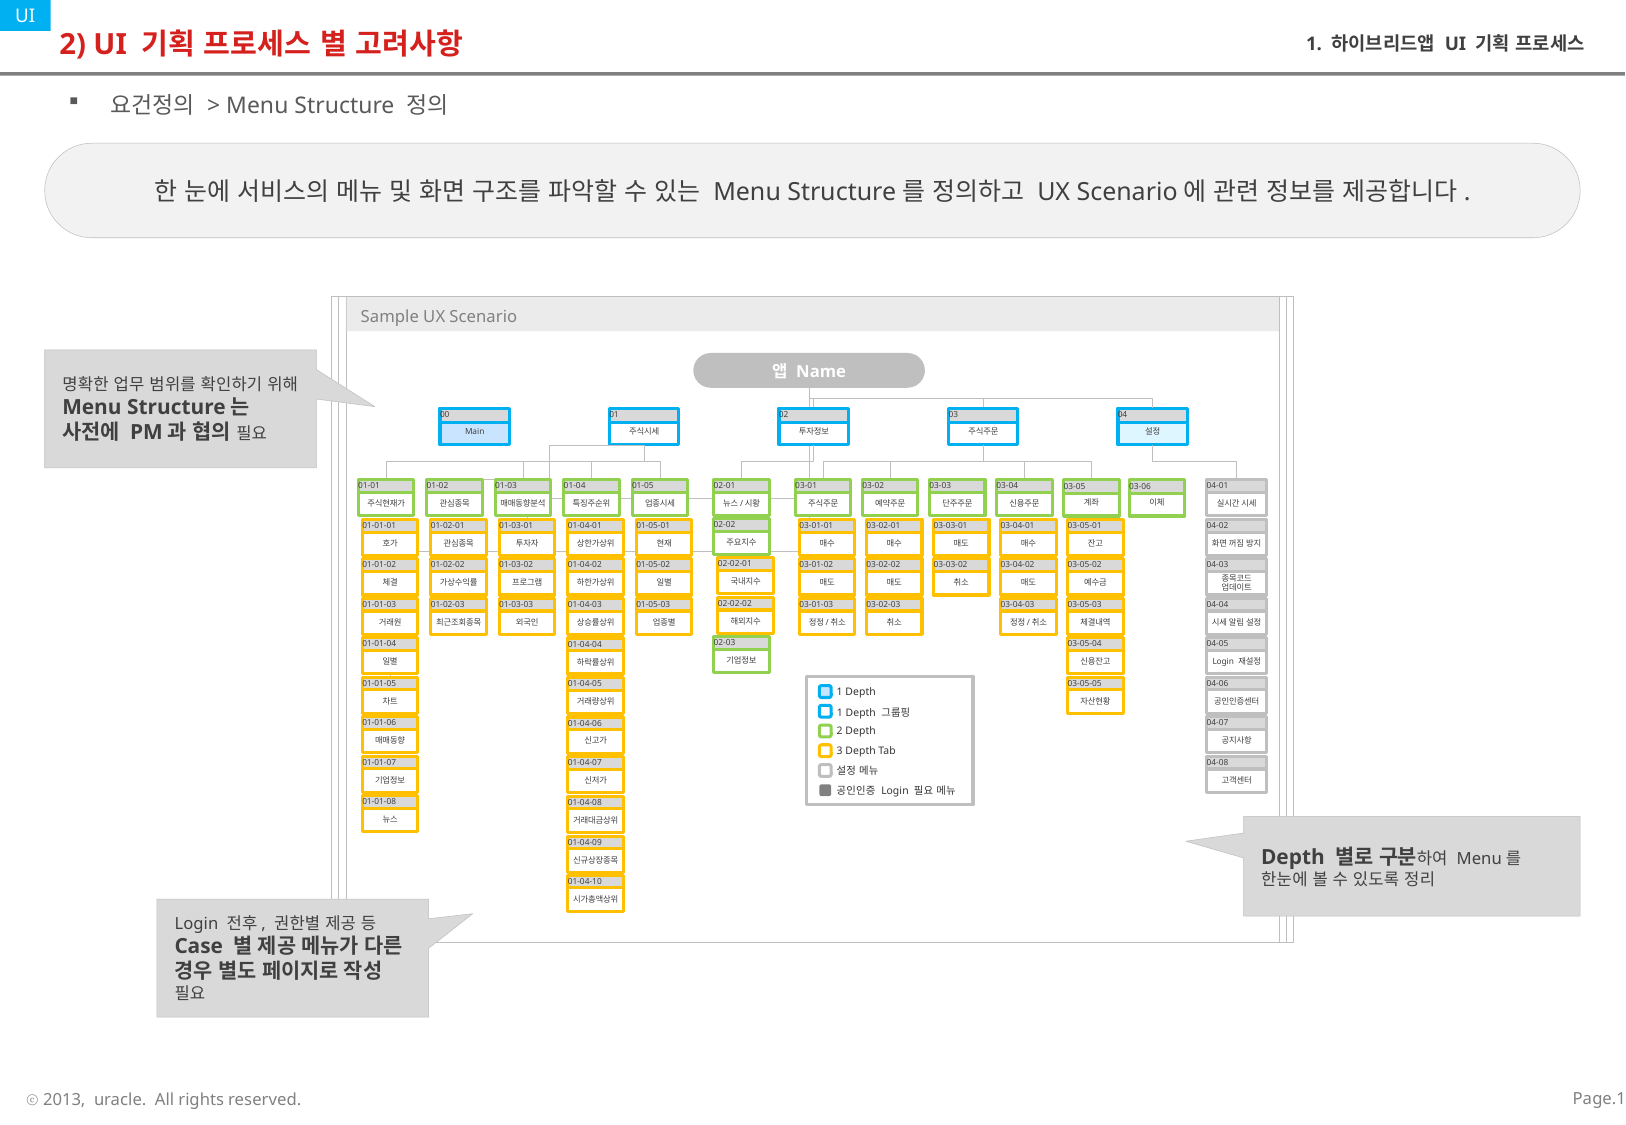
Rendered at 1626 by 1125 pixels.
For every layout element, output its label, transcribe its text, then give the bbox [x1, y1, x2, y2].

text_box Login 전후, 권한별 제공 등 Case 별 제공 메뉴가 다른 경우 별도 페이지로 작성 필요 [154, 897, 467, 1020]
list 요건정의 > Menu Structure 정의 [53, 83, 1463, 126]
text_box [357, 352, 1267, 912]
text_box Depth 별로 구분하여 Menu를 한눈에 볼 수 있도록 정리 [1270, 814, 1583, 919]
text_box 명확한 업무 범위를 확인하기 위해 Menu Structure는 사전에 PM과 협의 필요 [42, 347, 352, 471]
list 한 눈에 서비스의 메뉴 및 화면 구조를 파악할 수 있는 Menu Structure를 정의하고 UX Scenario에 관련 정보를 제공합니다. [77, 154, 1548, 226]
list 1. 하이브리드앱 UI 기획 프로세스 [1032, 23, 1600, 66]
title 2) UI 기획 프로세스 별 고려사항 [44, 11, 1595, 74]
